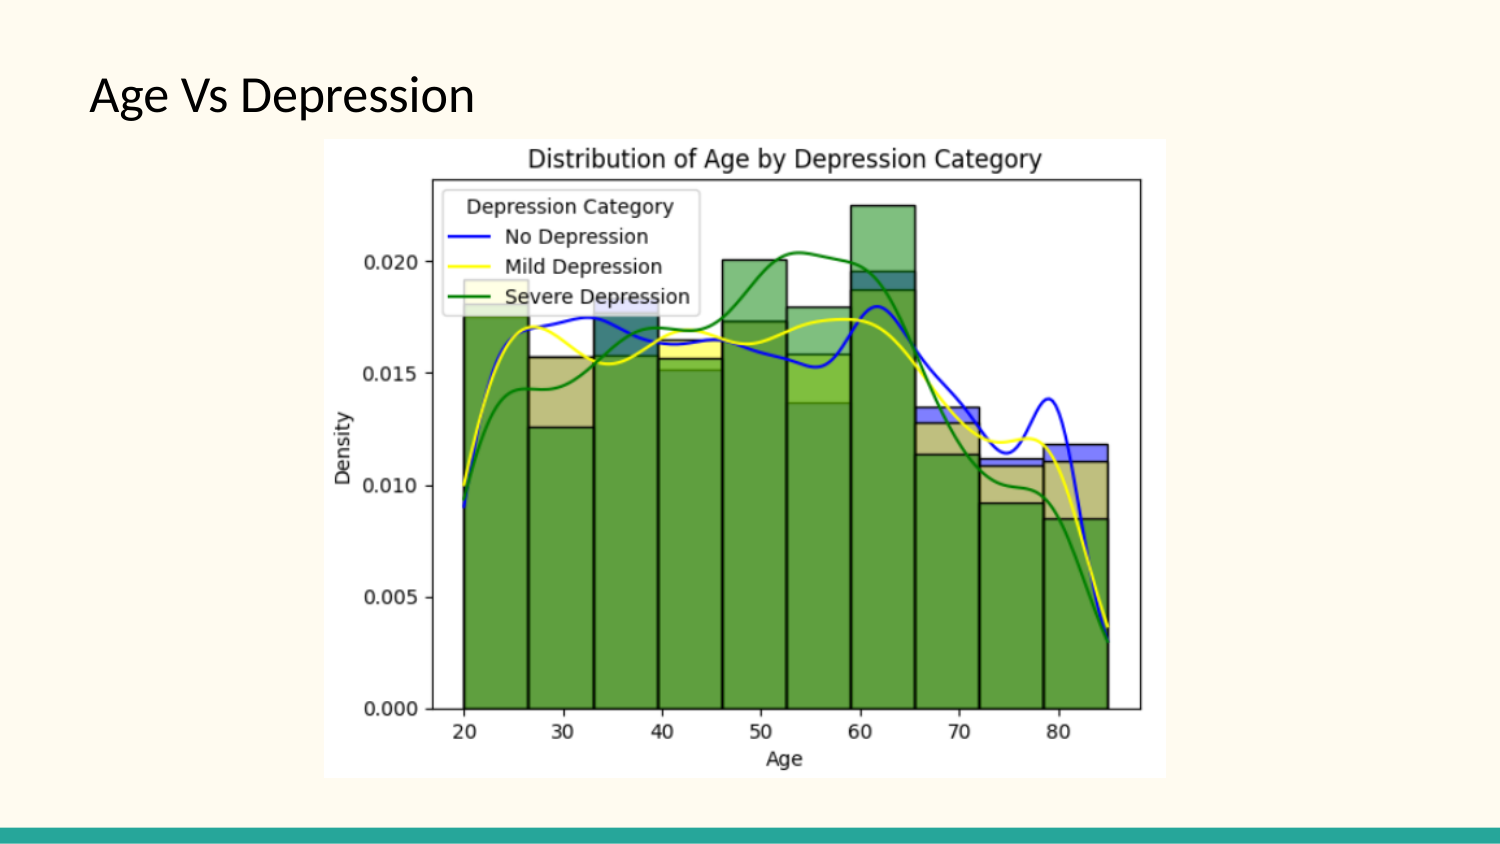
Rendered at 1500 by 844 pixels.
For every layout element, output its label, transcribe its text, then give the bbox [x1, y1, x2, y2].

text_box Age Vs Depression [74, 45, 1191, 140]
picture [323, 139, 1177, 787]
